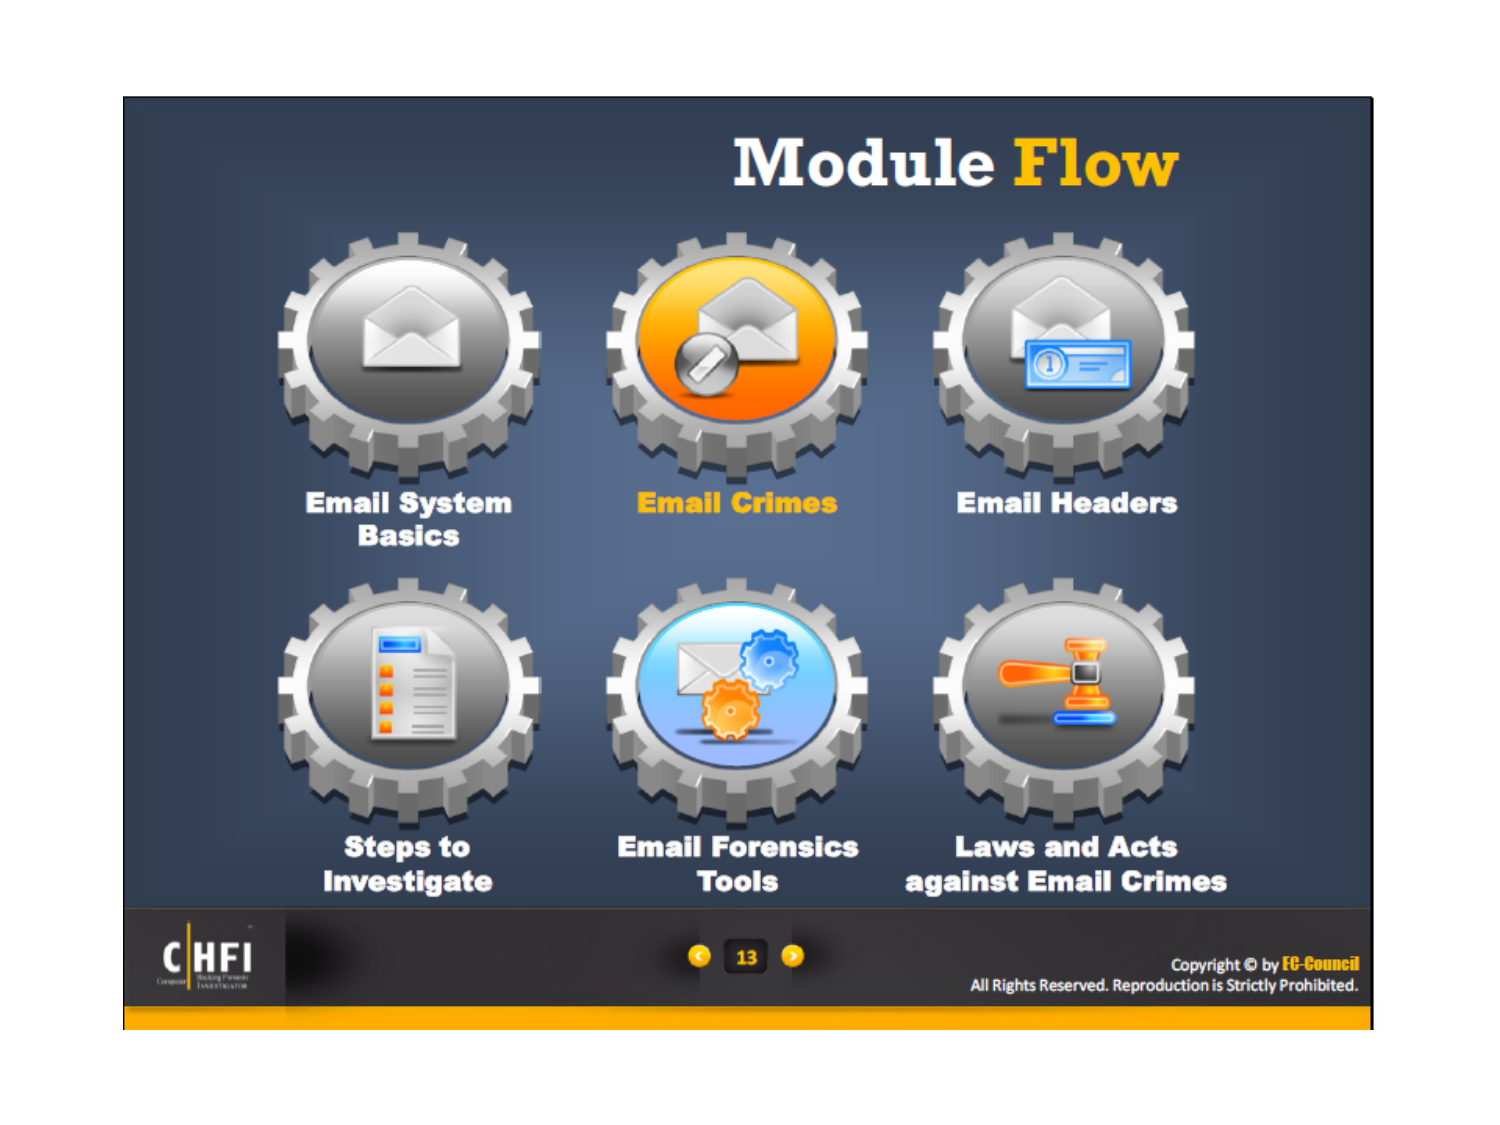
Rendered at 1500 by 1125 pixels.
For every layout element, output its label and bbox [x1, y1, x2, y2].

picture [123, 94, 1377, 1030]
